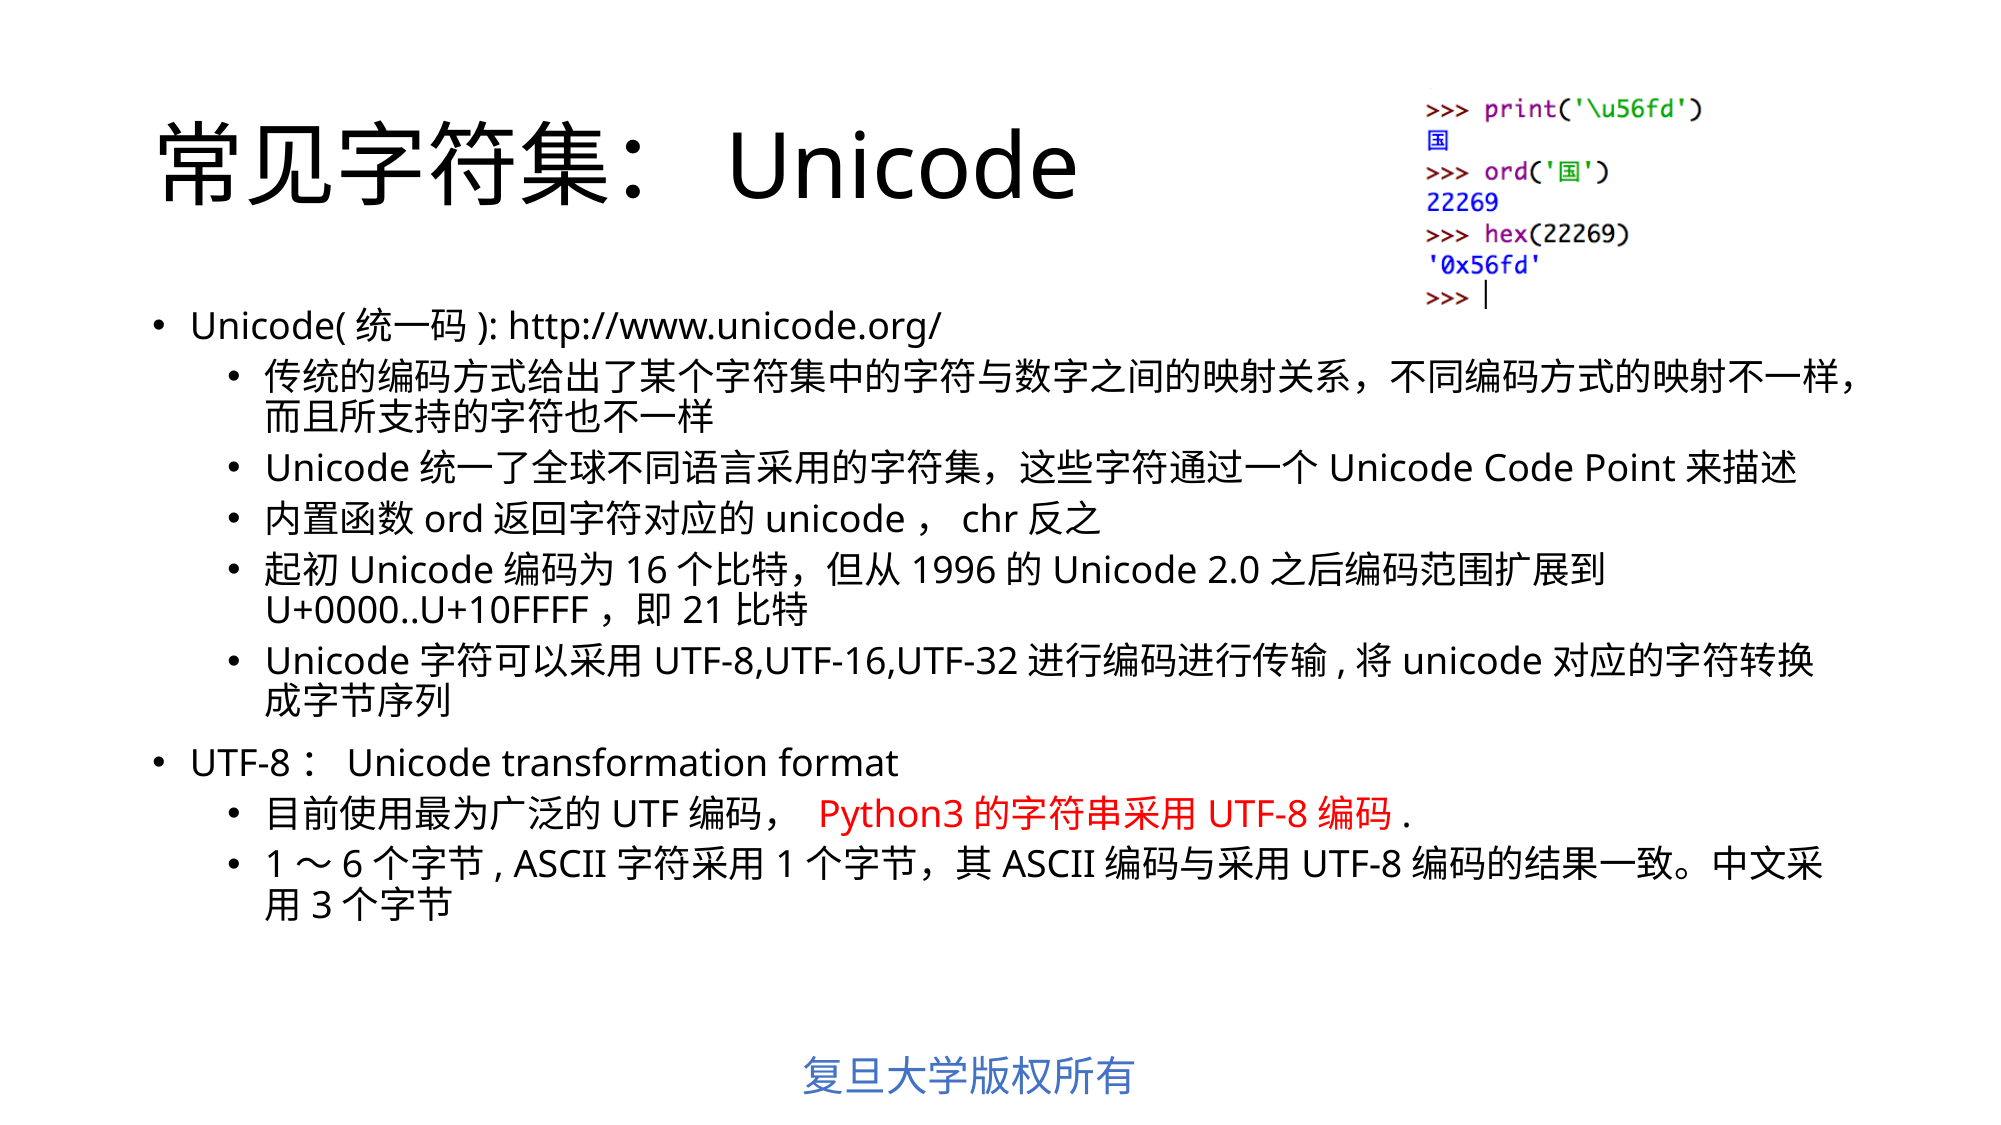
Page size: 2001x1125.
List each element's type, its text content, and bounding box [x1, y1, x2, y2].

picture [1416, 88, 1810, 309]
title 常见字符集：Unicode [137, 59, 1863, 278]
list Unicode(统一码): http://www.unicode.org/ 传统的编码方式给出了某个字符集中的字符与数字之间的映射关系，不同编码方式的映射不一样，而且所支持的字符也不一样 Unicode统一了全球不同语言采用的字符集，这些字符通过一个Unicode Code Point来描述 内置函数ord返回字符对应的unicode，chr反之 起初Unicode编码为16个比特，但从1996的Unicode 2.0之后编码范围扩展到U+0000..U+10FFFF，即21比特 Unicode字符可以采用UTF-8,UTF-16,UTF-32进行编码进行传输,将unicode对应的字符转换成字节序列 UTF-8：Unicode transformation format 目前使用最为广泛的UTF编码， Python3的字符串采用UTF-8编码. 1～6个字节, ASCII字符采用1个字节，其ASCII编码与采用UTF-8编码的结果一致。中文采用3个字节 [137, 299, 1863, 1014]
